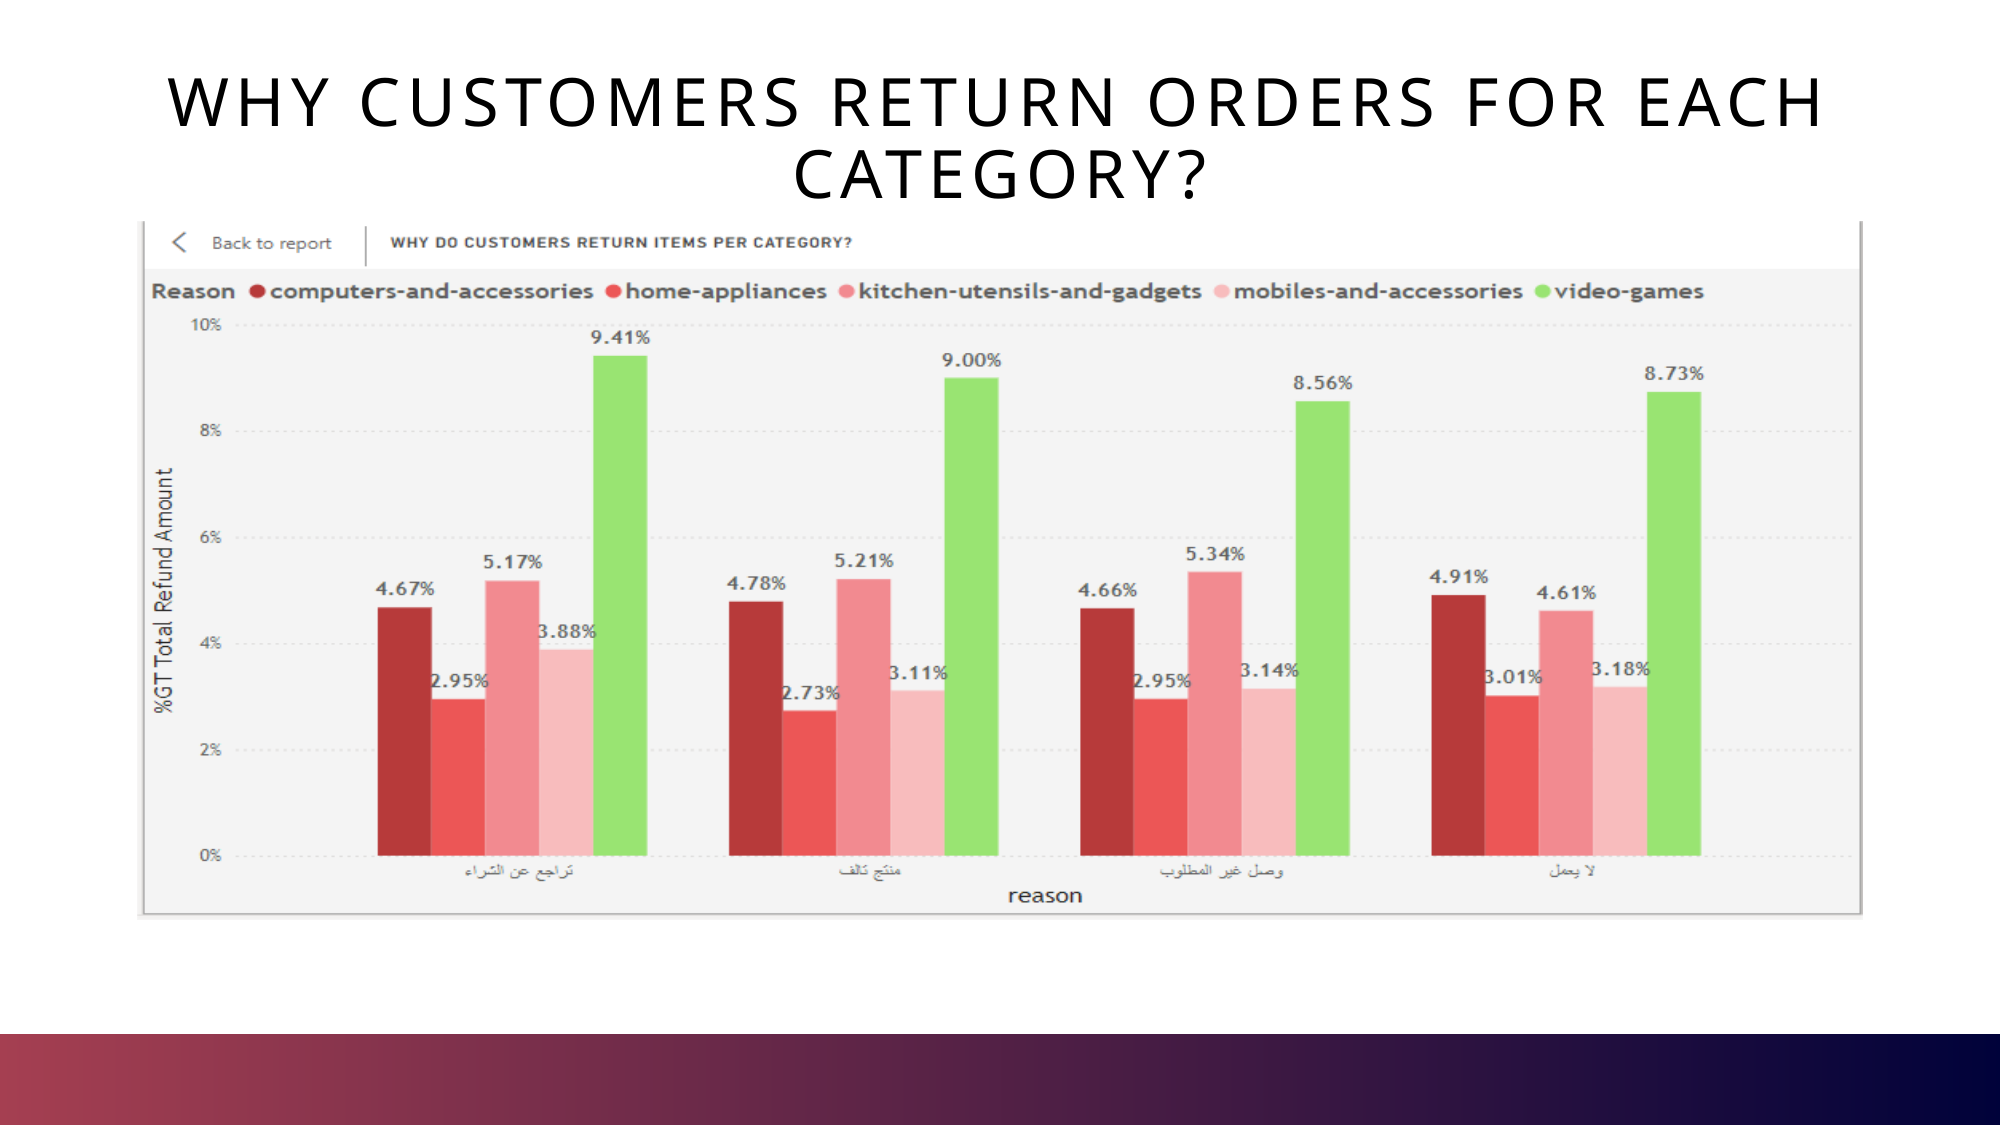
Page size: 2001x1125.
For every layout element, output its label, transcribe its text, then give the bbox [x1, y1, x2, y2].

title Why customers return orders for each category? [137, 60, 1863, 220]
text_box [0, 1033, 2000, 1125]
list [136, 220, 1863, 920]
